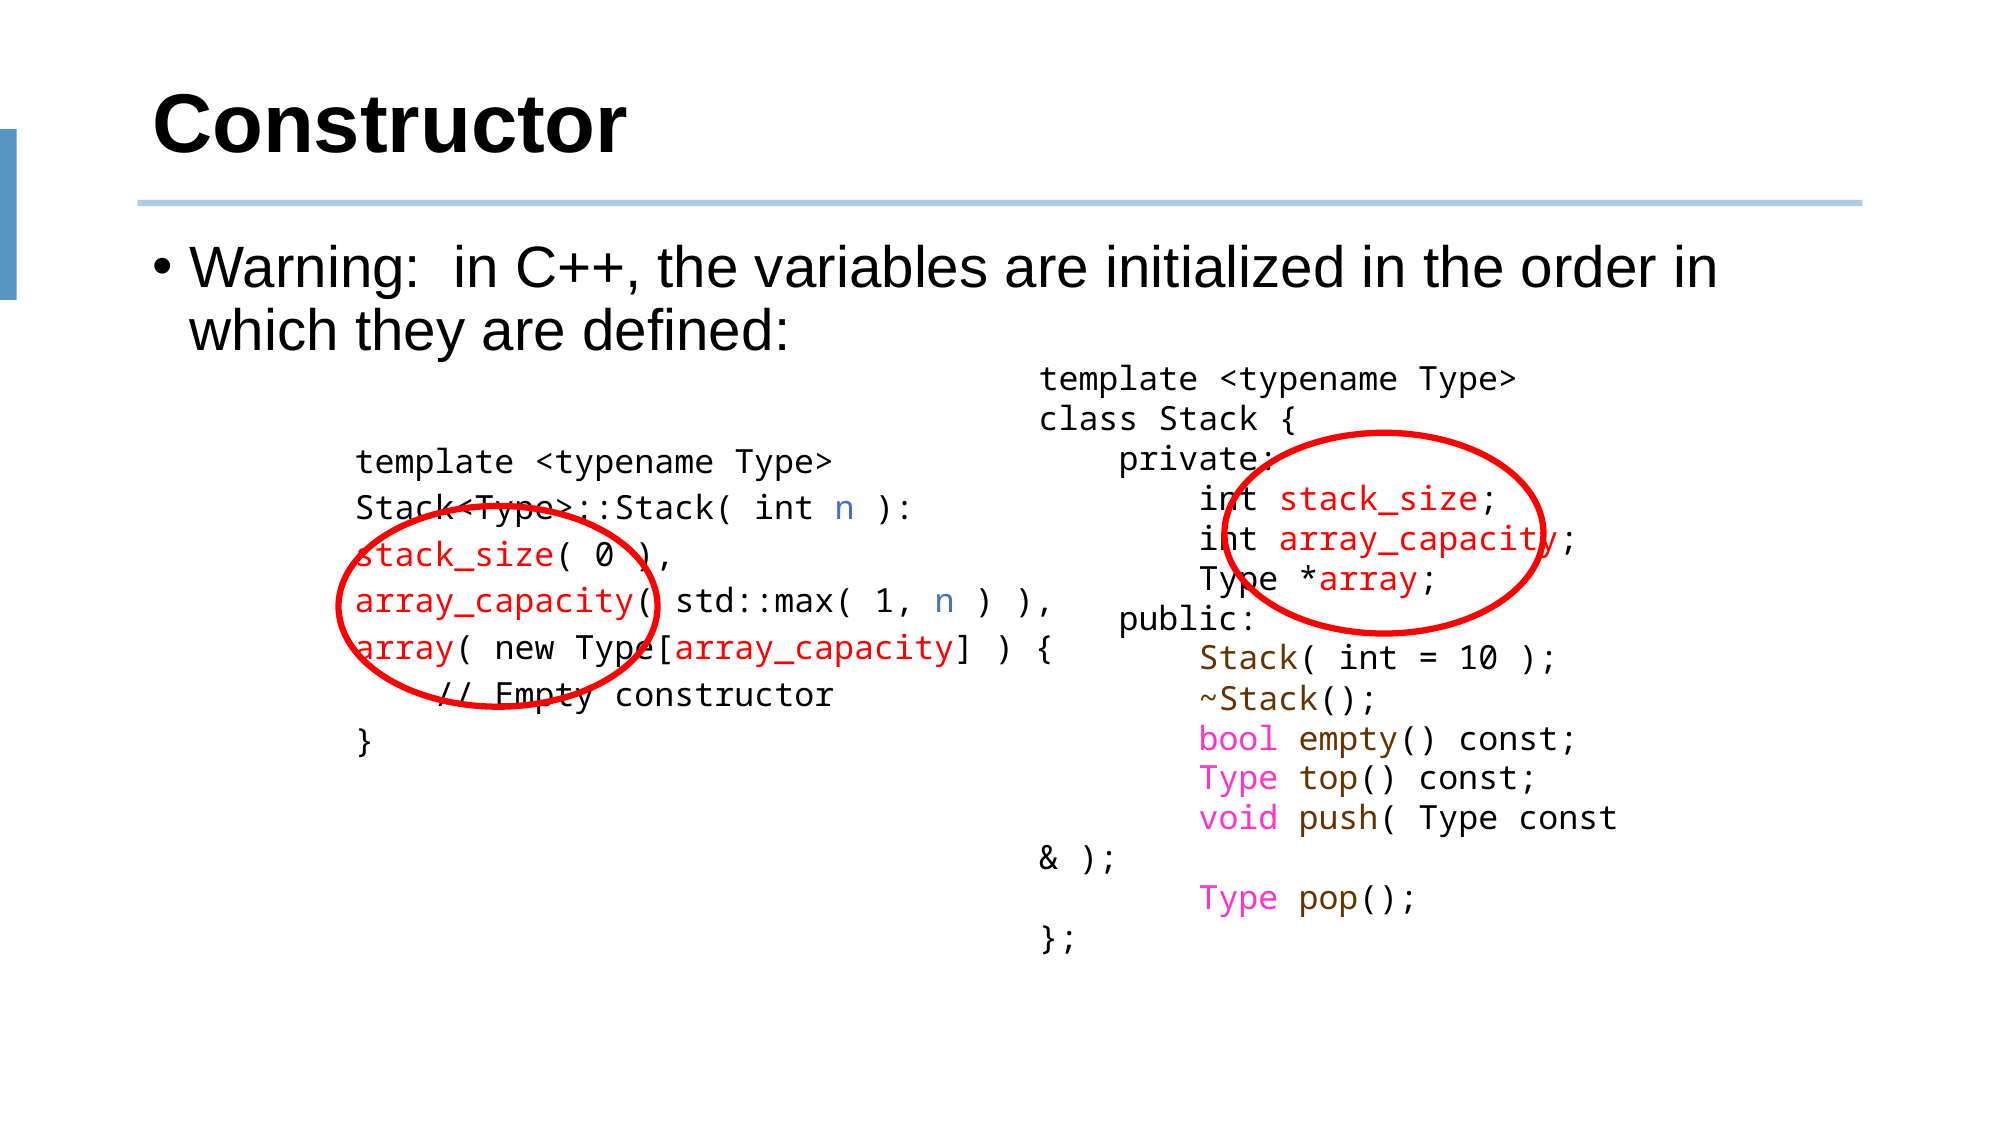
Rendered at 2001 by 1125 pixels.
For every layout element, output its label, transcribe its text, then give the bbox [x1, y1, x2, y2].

title Constructor [137, 42, 1863, 208]
list Warning: in C++, the variables are initialized in the order in which they are defined: [137, 229, 1863, 1014]
text_box template <typename Type> Stack<Type>::Stack( int n ): stack_size( 0 ), array_capacity( std::max( 1, n ) ), array( new Type[array_capacity] ) { // Empty constructor } [339, 432, 1070, 767]
text_box [1224, 432, 1544, 634]
text_box template <typename Type> class Stack { private: int stack_size; int array_capacity; Type *array; public: Stack( int = 10 ); ~Stack(); bool empty() const; Type top() const; void push( Type const & ); Type pop(); }; [1023, 349, 1730, 1004]
text_box [338, 505, 658, 707]
